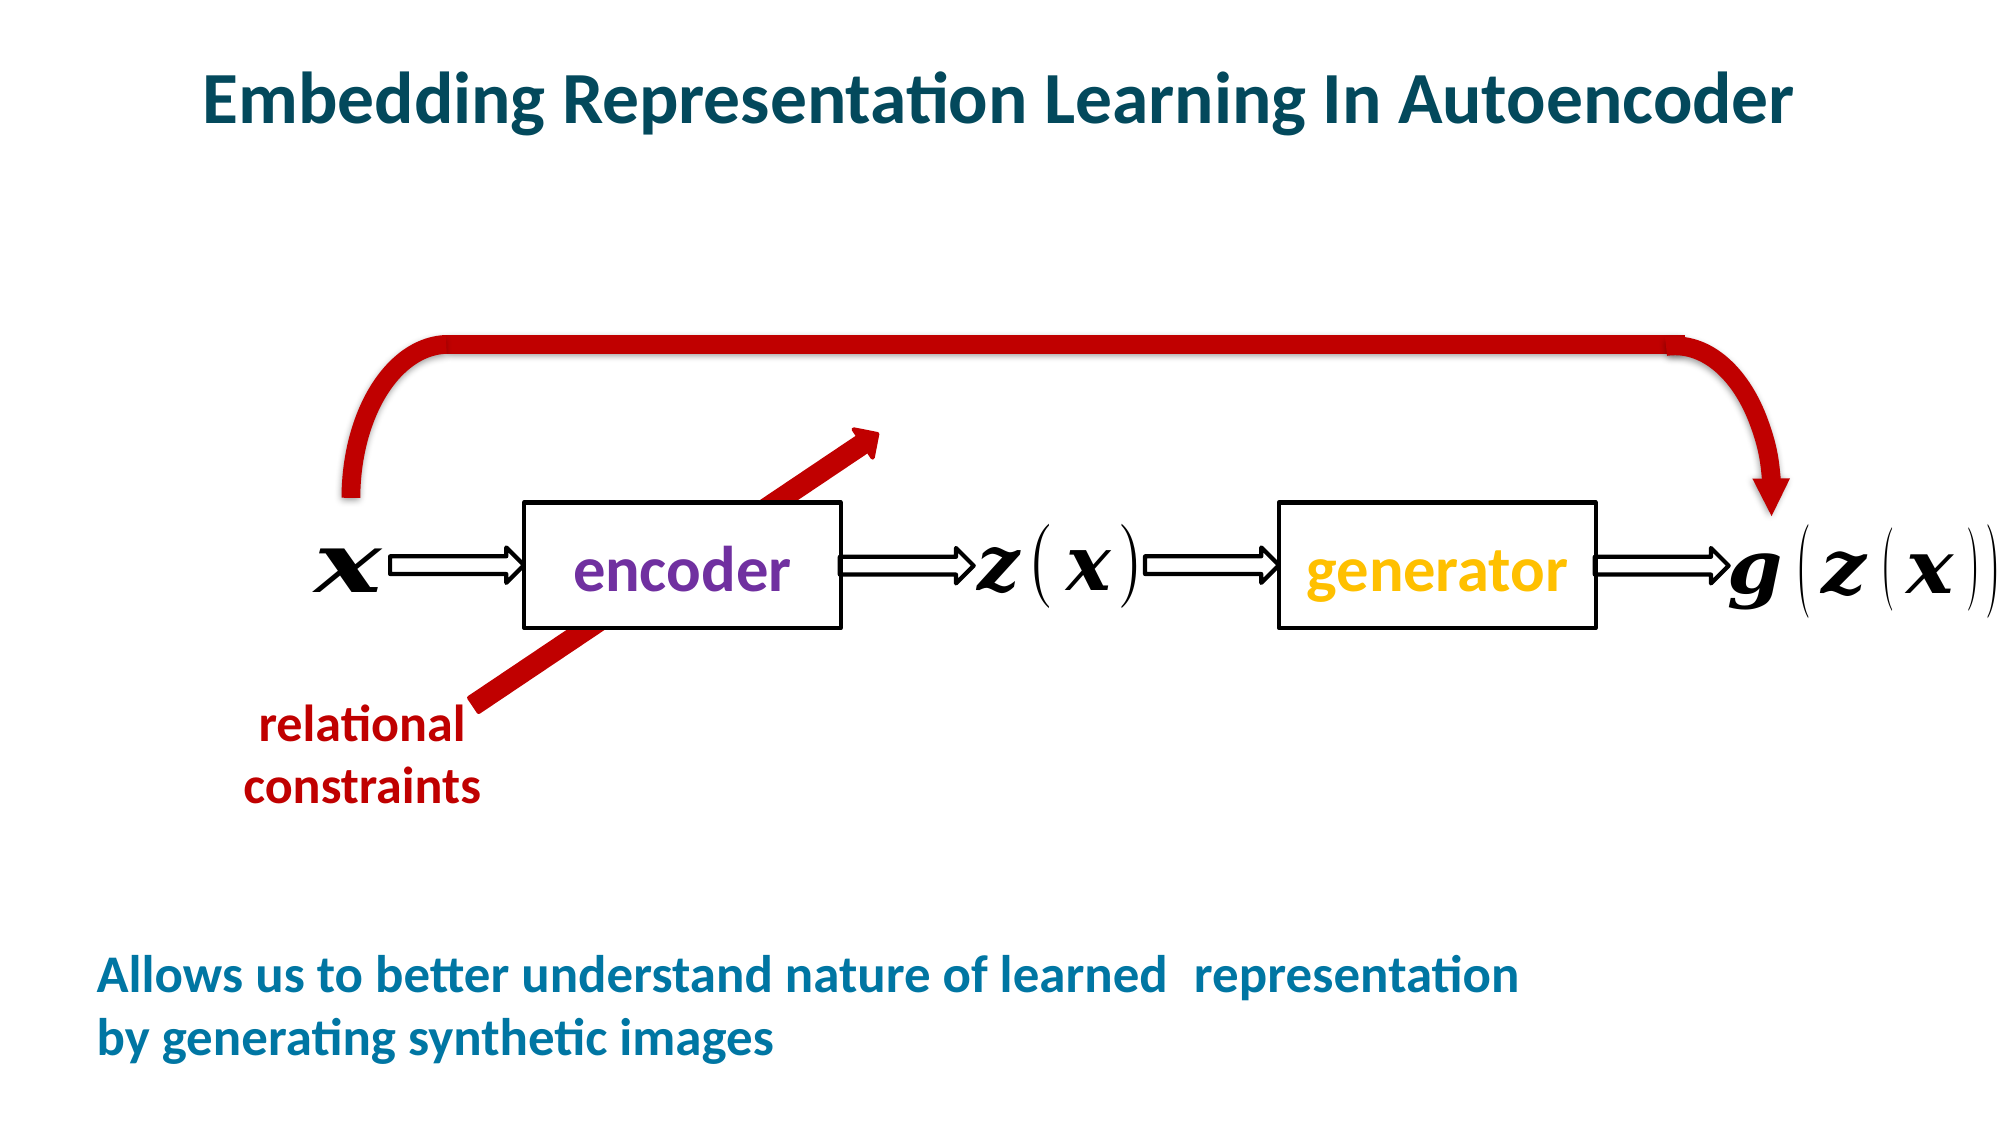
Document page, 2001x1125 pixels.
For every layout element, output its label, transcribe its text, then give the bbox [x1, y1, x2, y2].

title Embedding Representation Learning In Autoencoder [99, 24, 1900, 163]
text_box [350, 344, 1773, 654]
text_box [1777, 502, 2000, 629]
text_box [490, 662, 557, 703]
text_box relational constraints [228, 681, 496, 822]
